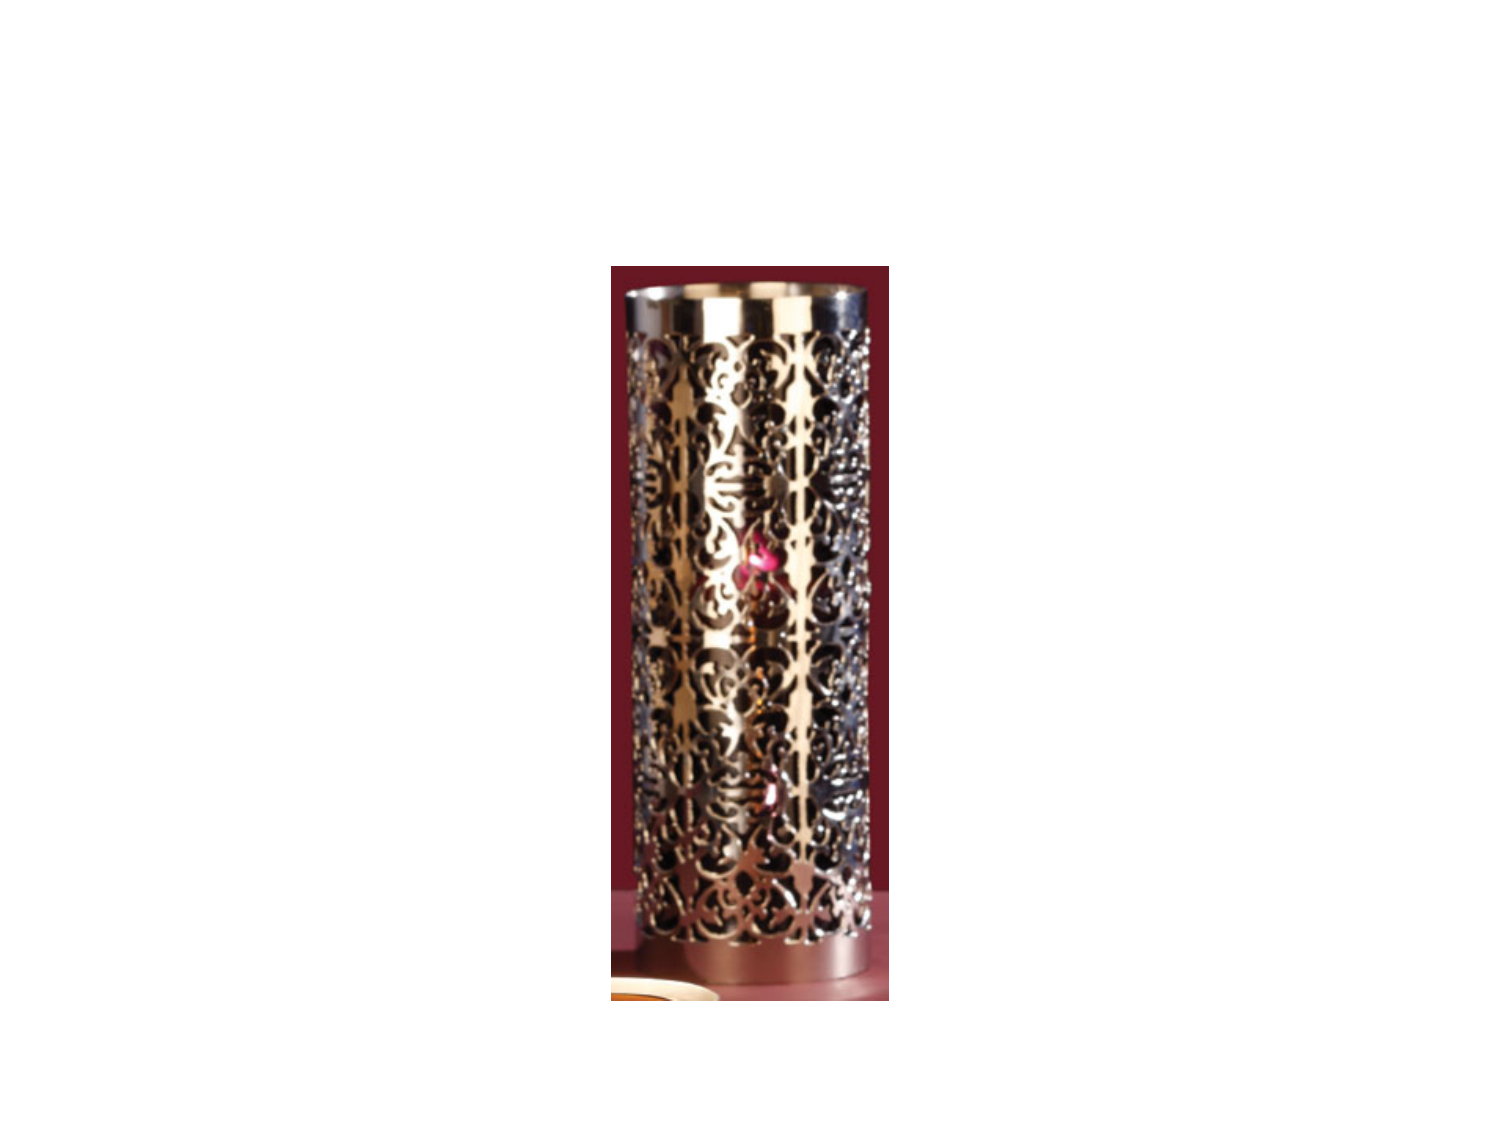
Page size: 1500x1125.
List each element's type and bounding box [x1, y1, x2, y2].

list [611, 266, 889, 1002]
